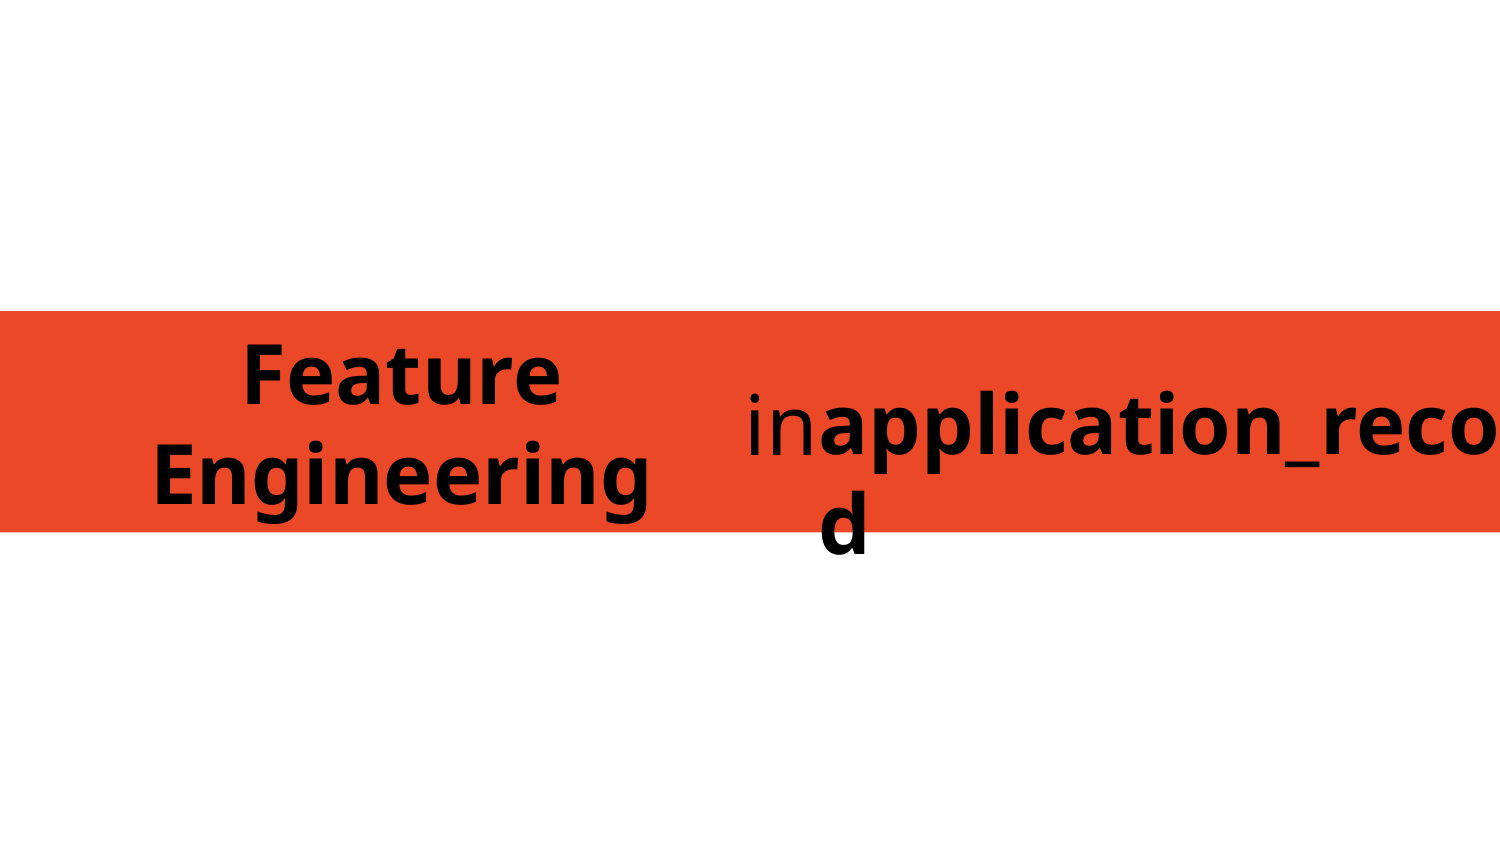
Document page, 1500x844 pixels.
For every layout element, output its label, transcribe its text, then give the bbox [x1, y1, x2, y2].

text_box application_record [803, 363, 1500, 579]
text_box in [729, 385, 803, 458]
text_box Feature Engineering [29, 385, 729, 458]
text_box [0, 309, 1500, 535]
